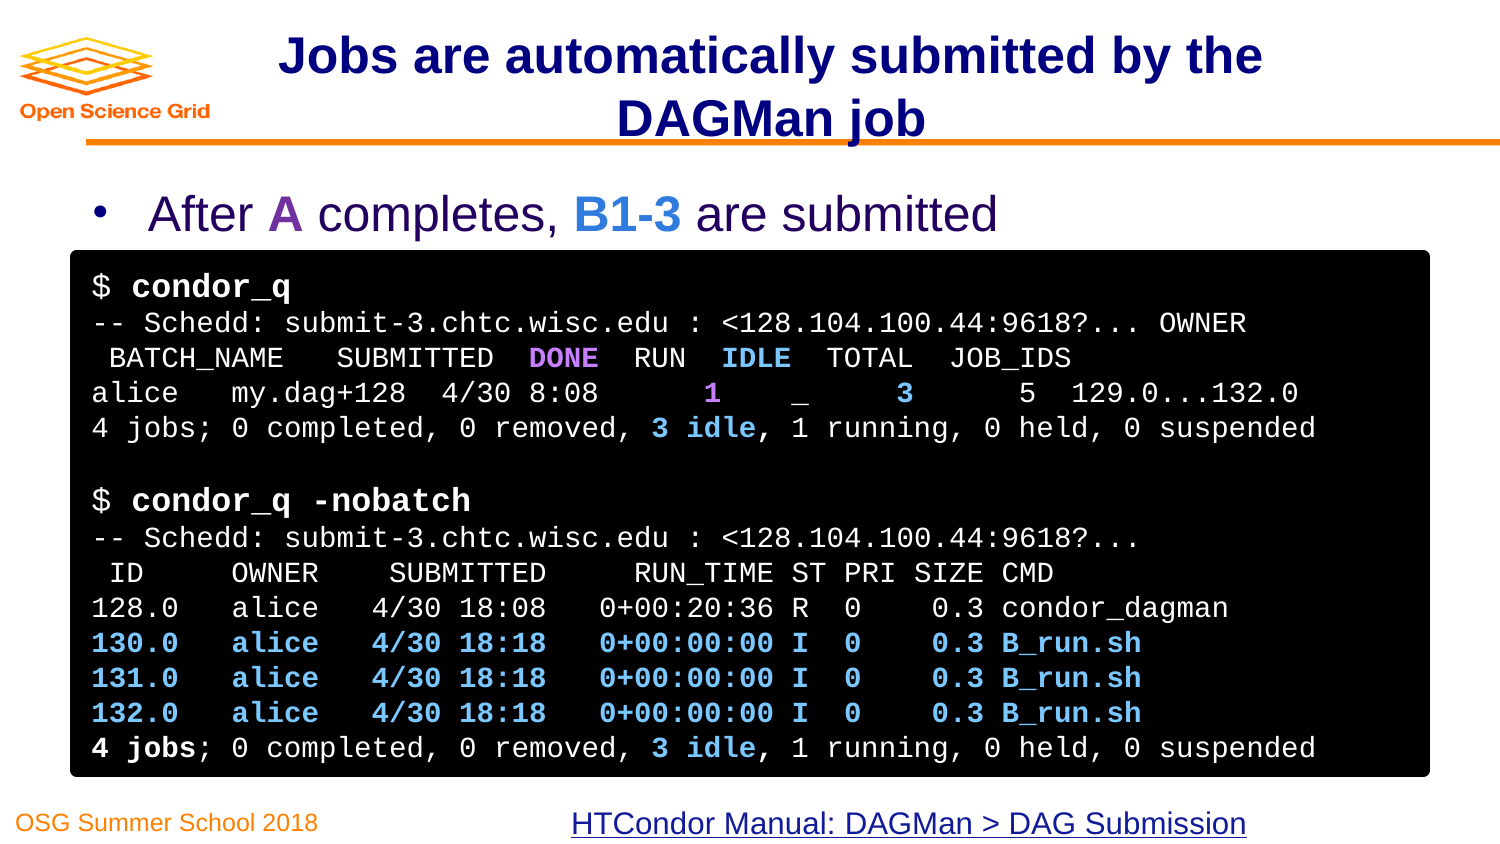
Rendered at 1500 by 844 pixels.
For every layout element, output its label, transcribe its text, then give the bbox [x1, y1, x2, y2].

text_box HTCondor Manual: DAGMan > DAG Submission [556, 796, 1306, 844]
title Jobs are automatically submitted by the DAGMan job [201, 14, 1342, 155]
list After A completes, B1-3 are submitted [76, 173, 1424, 256]
text_box $ condor_q -- Schedd: submit-3.chtc.wisc.edu : <128.104.100.44:9618?... OWNER BATCH_NAME SUBMITTED DONE RUN IDLE TOTAL JOB_IDS alice my.dag+128 4/30 8:08 1 _ 3 5 129.0...132.0 4 jobs; 0 completed, 0 removed, 3 idle, 1 running, 0 held, 0 suspended $ condor_q -nobatch -- Schedd: submit-3.chtc.wisc.edu : <128.104.100.44:9618?... ID OWNER SUBMITTED RUN_TIME ST PRI SIZE CMD 128.0 alice 4/30 18:08 0+00:20:36 R 0 0.3 condor_dagman 130.0 alice 4/30 18:18 0+00:00:00 I 0 0.3 B_run.sh 131.0 alice 4/30 18:18 0+00:00:00 I 0 0.3 B_run.sh 132.0 alice 4/30 18:18 0+00:00:00 I 0 0.3 B_run.sh 4 jobs; 0 completed, 0 removed, 3 idle, 1 running, 0 held, 0 suspended [76, 256, 1424, 771]
picture [0, 20, 201, 134]
